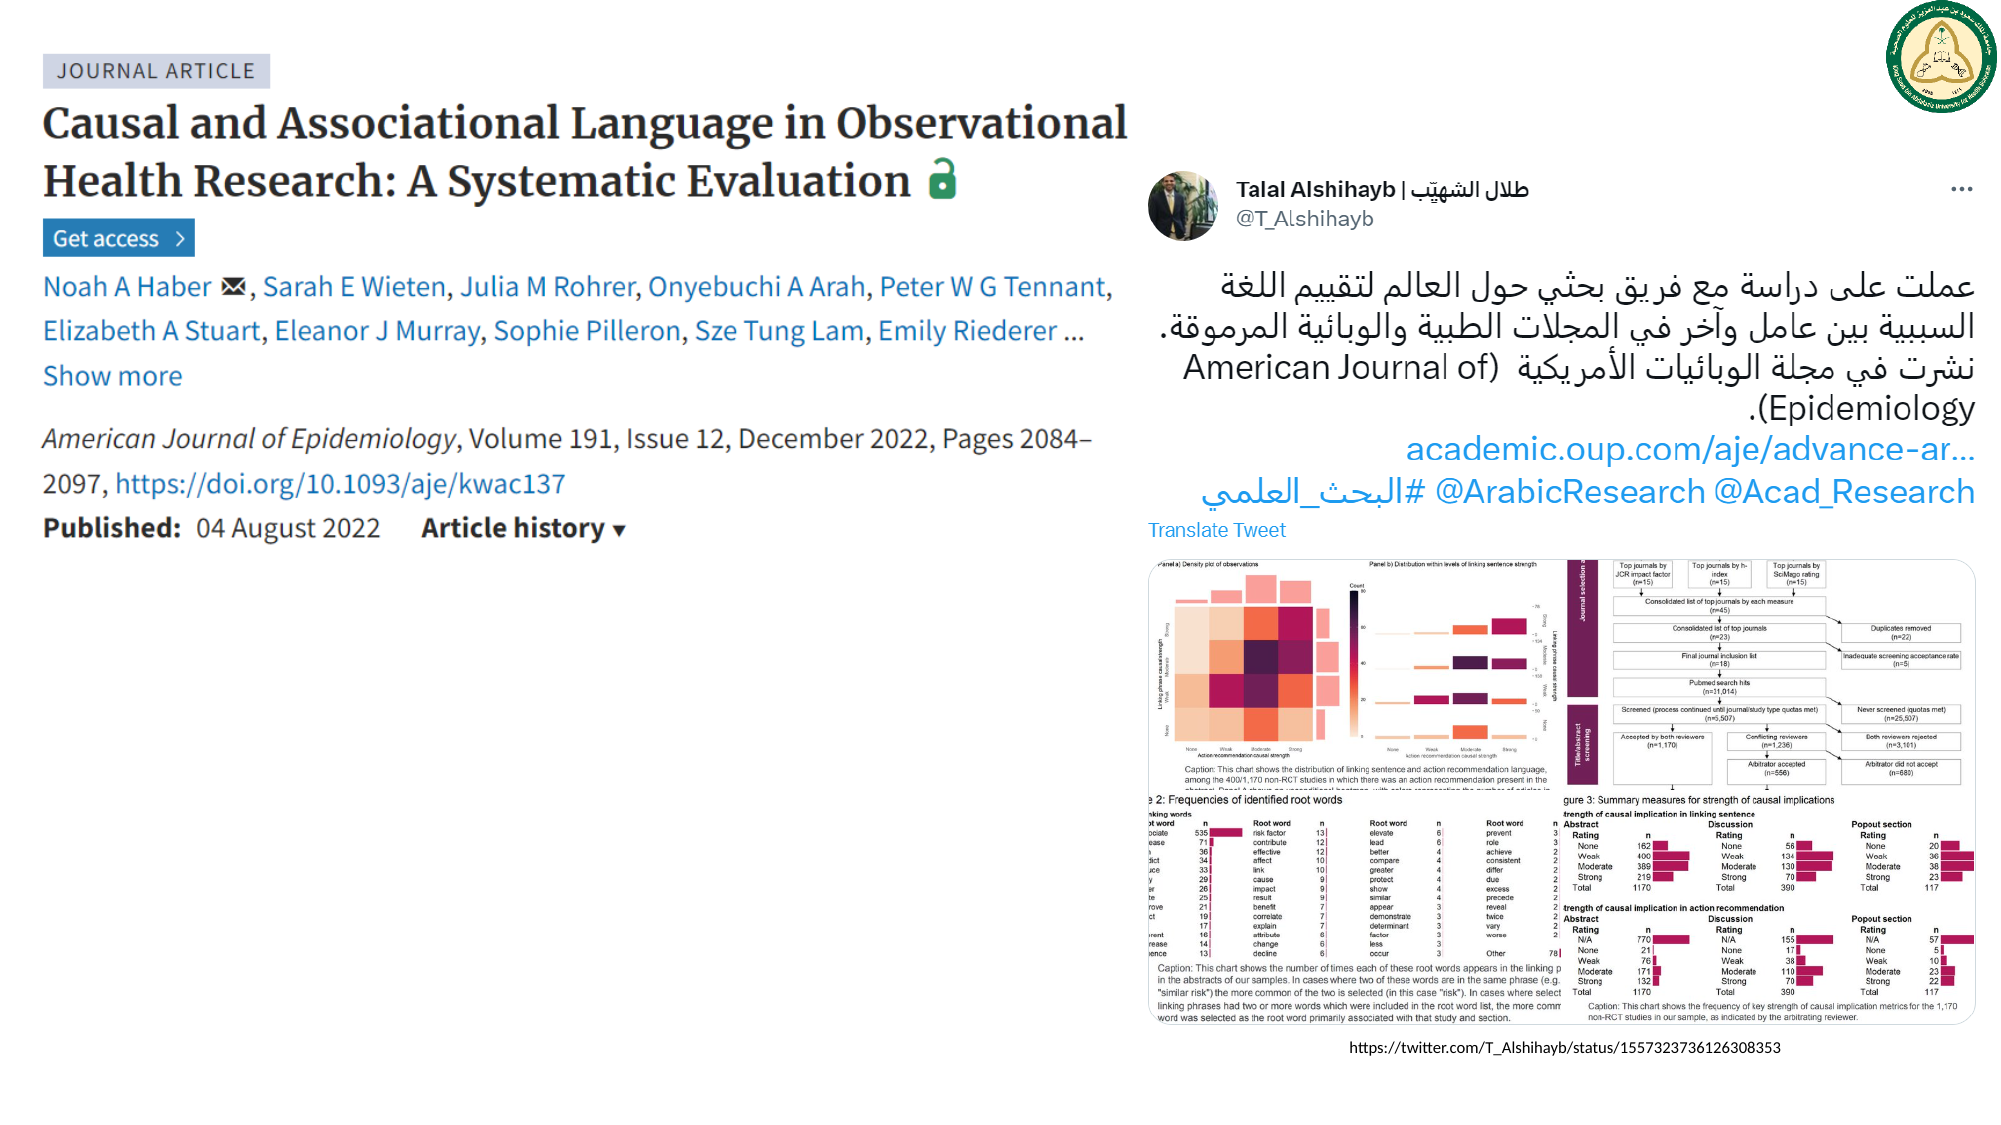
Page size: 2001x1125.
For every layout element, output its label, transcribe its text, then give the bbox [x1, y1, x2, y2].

picture [1886, 0, 1997, 113]
picture [28, 44, 1994, 1033]
text_box https://twitter.com/T_Alshihayb/status/1557323736126308353 [1065, 1029, 2000, 1065]
